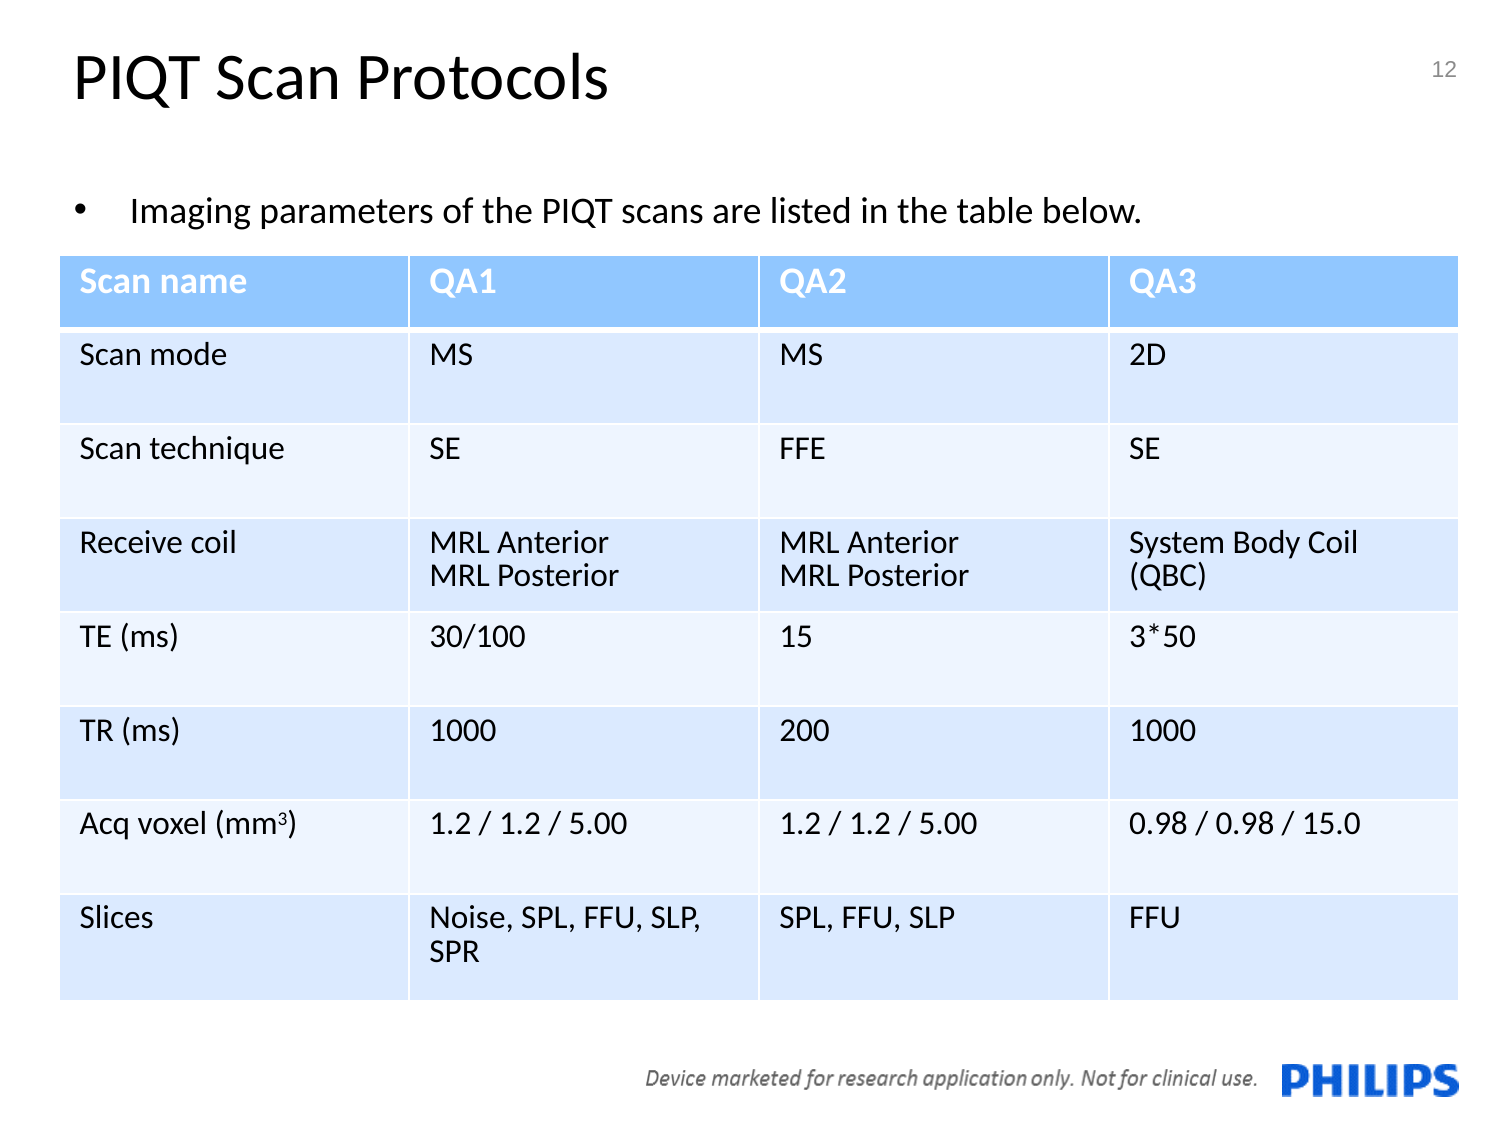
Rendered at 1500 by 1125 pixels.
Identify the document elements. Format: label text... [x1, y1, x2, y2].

picture [630, 1055, 1459, 1106]
table_cell 1000 [410, 707, 758, 799]
table_cell SPL, FFU, SLP [760, 895, 1108, 1000]
text_box Imaging parameters of the PIQT scans are listed in the table below. [59, 178, 1432, 254]
table_cell FFE [760, 425, 1108, 517]
table_cell Scan mode [60, 333, 408, 423]
table_cell 0.98 / 0.98 / 15.0 [1110, 801, 1458, 893]
table_cell 3*50 [1110, 613, 1458, 705]
table_cell 15 [760, 613, 1108, 705]
table_cell Receive coil [60, 519, 408, 611]
table_cell 1.2 / 1.2 / 5.00 [760, 801, 1108, 893]
table_header QA3 [1110, 256, 1458, 327]
table_cell Scan technique [60, 425, 408, 517]
table_cell System Body Coil (QBC) [1110, 519, 1458, 611]
table_cell SE [410, 425, 758, 517]
table_cell 30/100 [410, 613, 758, 705]
table_cell Acq voxel (mm3) [60, 801, 408, 893]
slide_number 12 [1416, 38, 1484, 99]
table_cell MS [410, 333, 758, 423]
table_cell MRL Anterior MRL Posterior [410, 519, 758, 611]
table_header QA2 [760, 256, 1108, 327]
table_header Scan name [60, 256, 408, 327]
table_header QA1 [410, 256, 758, 327]
table_cell 2D [1110, 333, 1458, 423]
table_cell Slices [60, 895, 408, 1000]
table_cell MS [760, 333, 1108, 423]
table_cell MRL Anterior MRL Posterior [760, 519, 1108, 611]
table_cell SE [1110, 425, 1458, 517]
table_cell TR (ms) [60, 707, 408, 799]
table_cell FFU [1110, 895, 1458, 1000]
table_cell 1.2 / 1.2 / 5.00 [410, 801, 758, 893]
table_cell Noise, SPL, FFU, SLP, SPR [410, 895, 758, 1000]
table_cell 200 [760, 707, 1108, 799]
table_cell TE (ms) [60, 613, 408, 705]
text_box PIQT Scan Protocols [58, 25, 1405, 106]
table_cell 1000 [1110, 707, 1458, 799]
